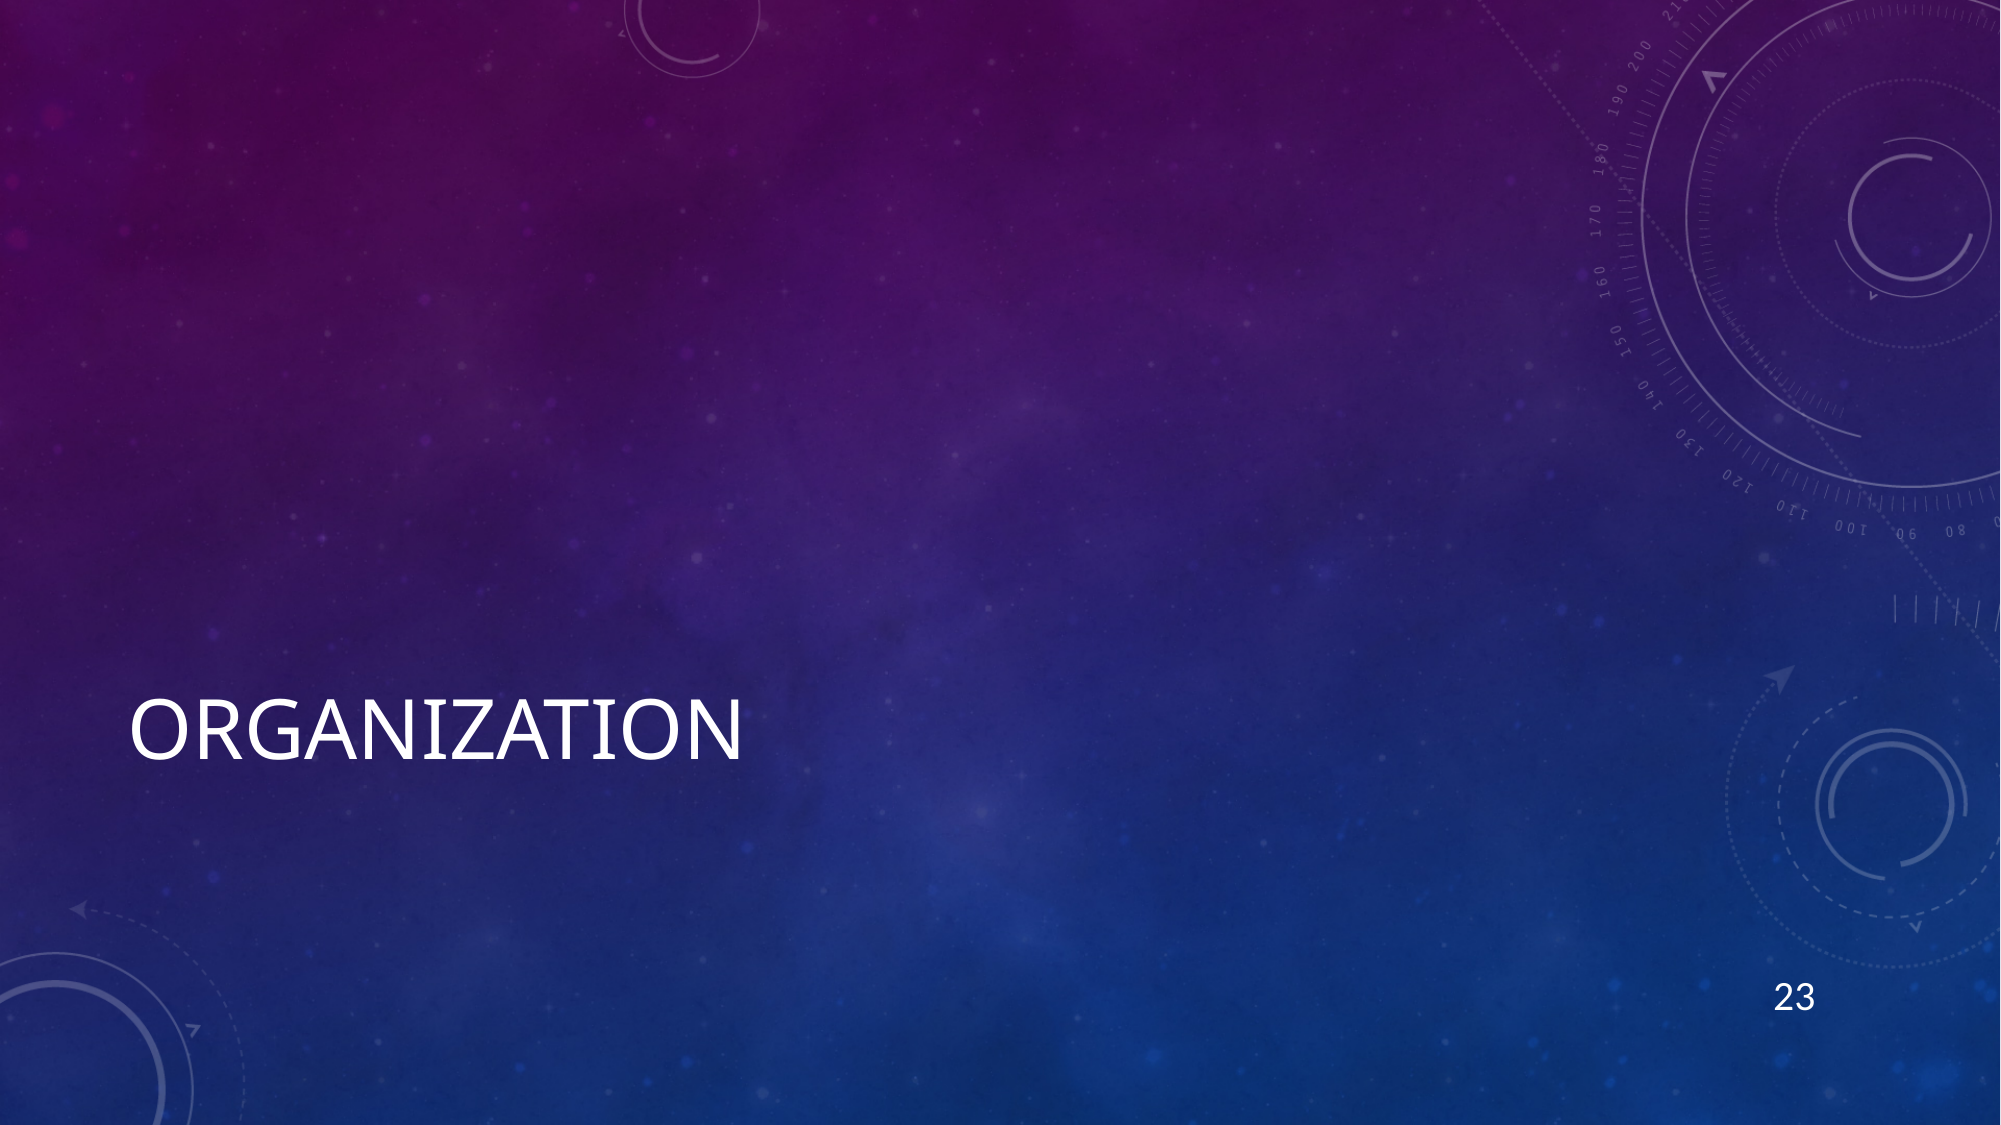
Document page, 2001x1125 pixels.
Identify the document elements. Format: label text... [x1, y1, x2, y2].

picture [0, 0, 2001, 1125]
slide_number 23 [1740, 963, 1831, 1025]
title Organization [112, 542, 1775, 784]
